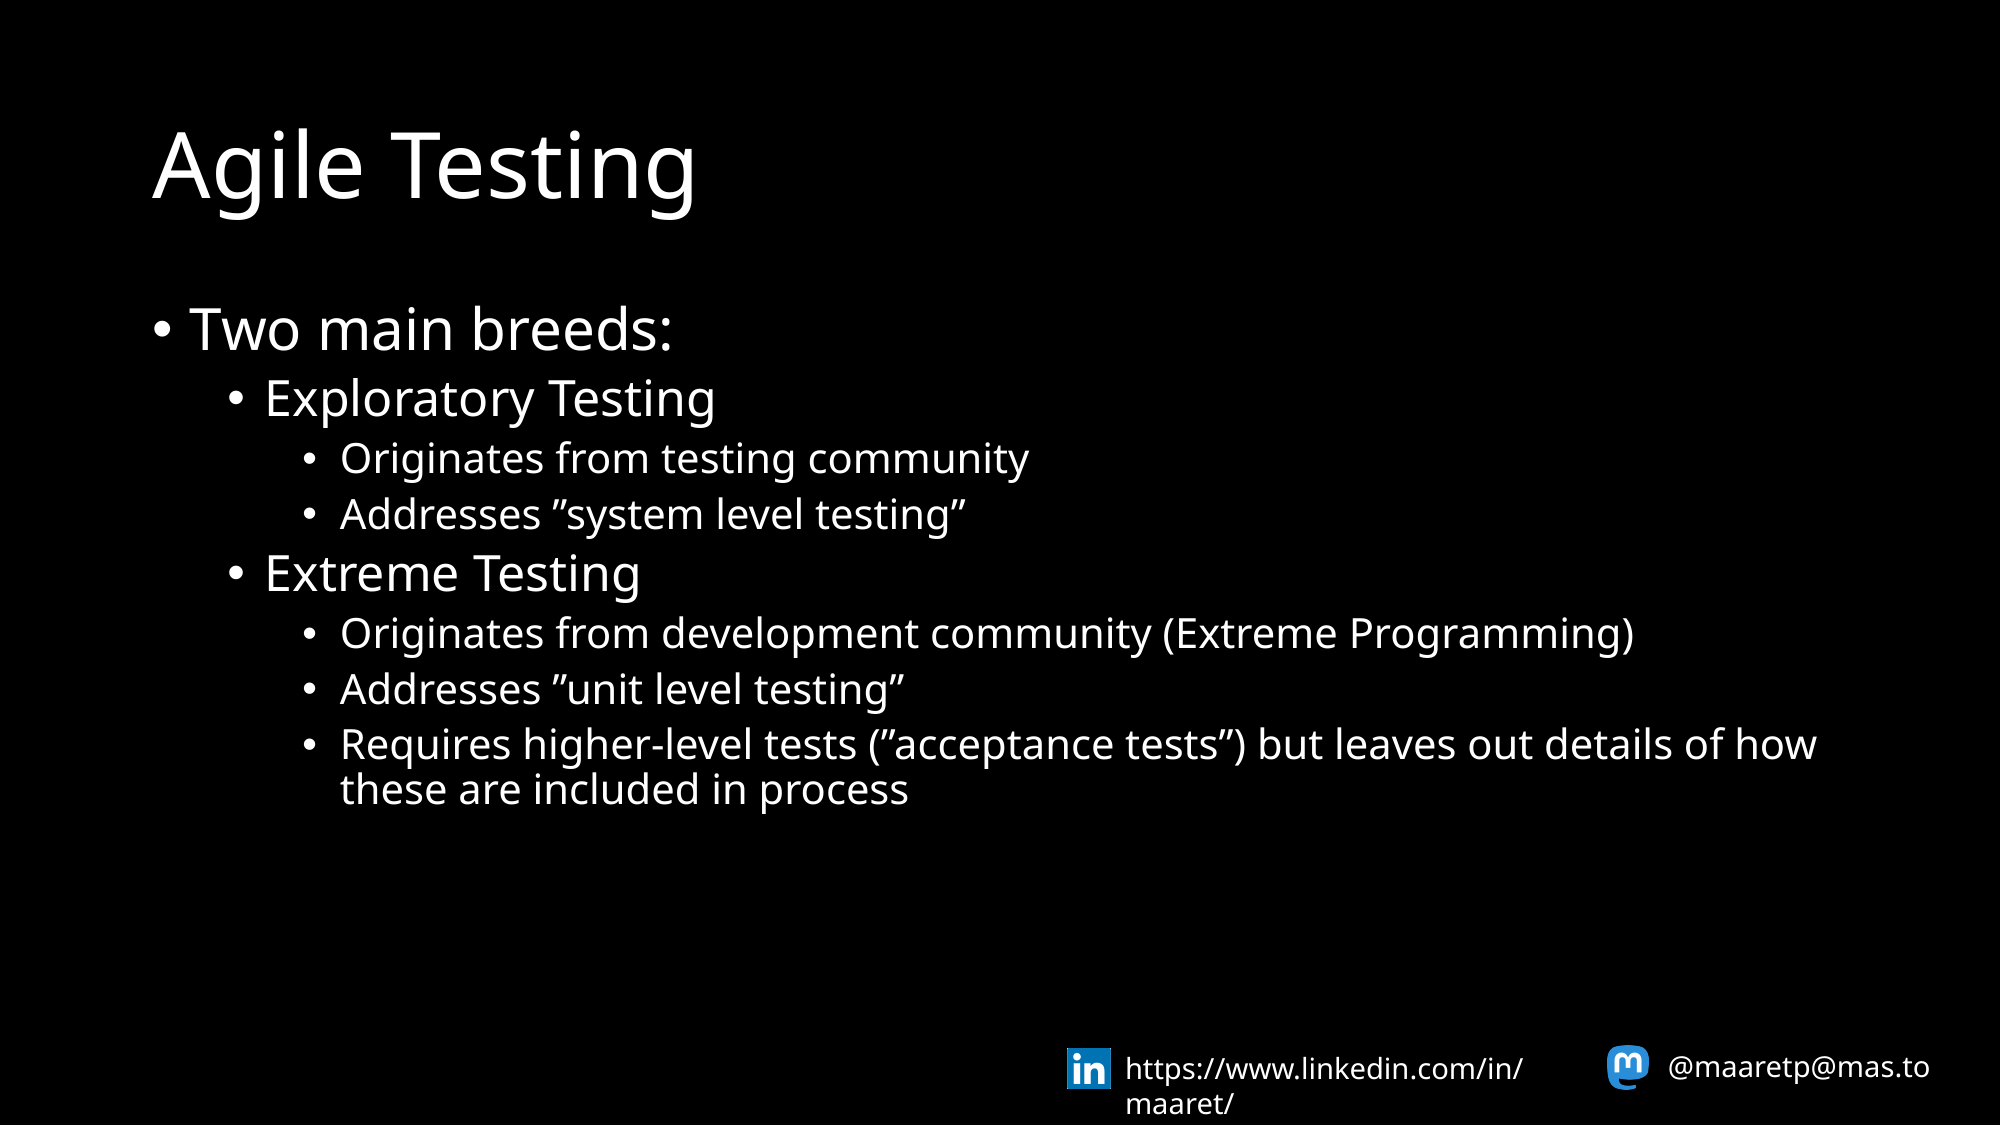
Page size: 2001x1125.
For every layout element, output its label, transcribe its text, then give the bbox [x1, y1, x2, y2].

picture [1067, 1048, 1111, 1089]
list Two main breeds: Exploratory Testing Originates from testing community Addresses ”system level testing” Extreme Testing Originates from development community (Extreme Programming) Addresses ”unit level testing” Requires higher-level tests (”acceptance tests”) but leaves out details of how these are included in process [137, 292, 1863, 1007]
title Agile Testing [137, 59, 1863, 278]
picture [1607, 1045, 1649, 1090]
